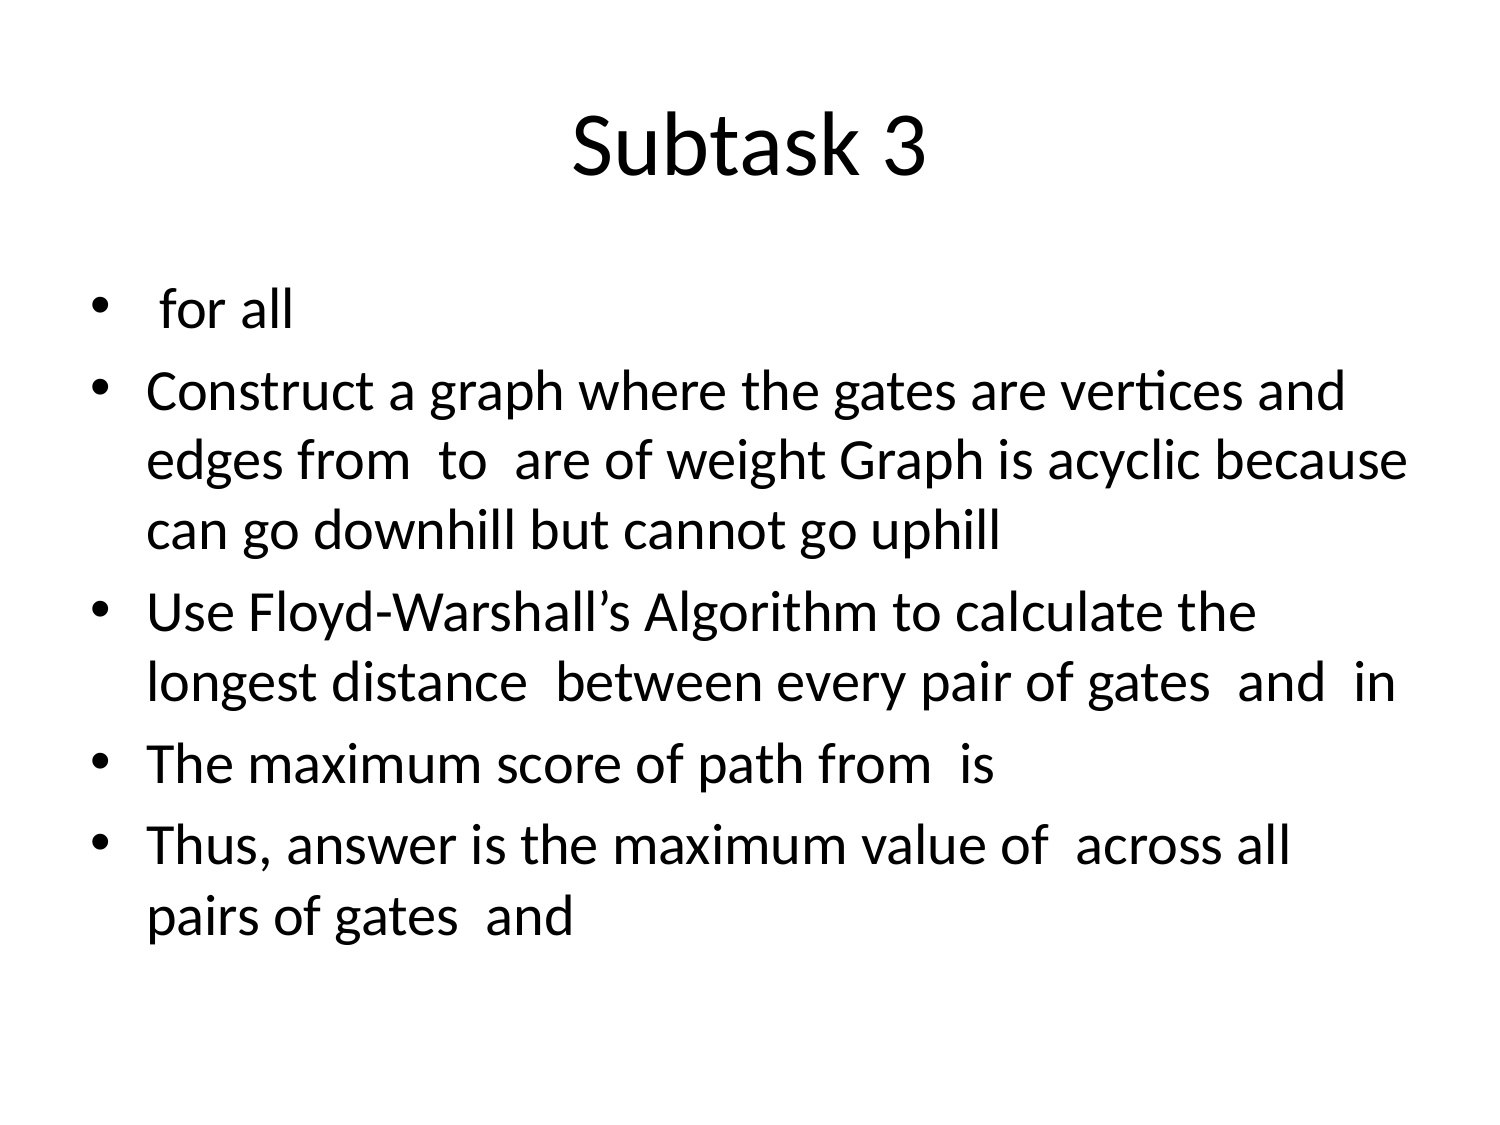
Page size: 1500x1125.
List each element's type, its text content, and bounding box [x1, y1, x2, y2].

title Subtask 3 [75, 45, 1425, 233]
